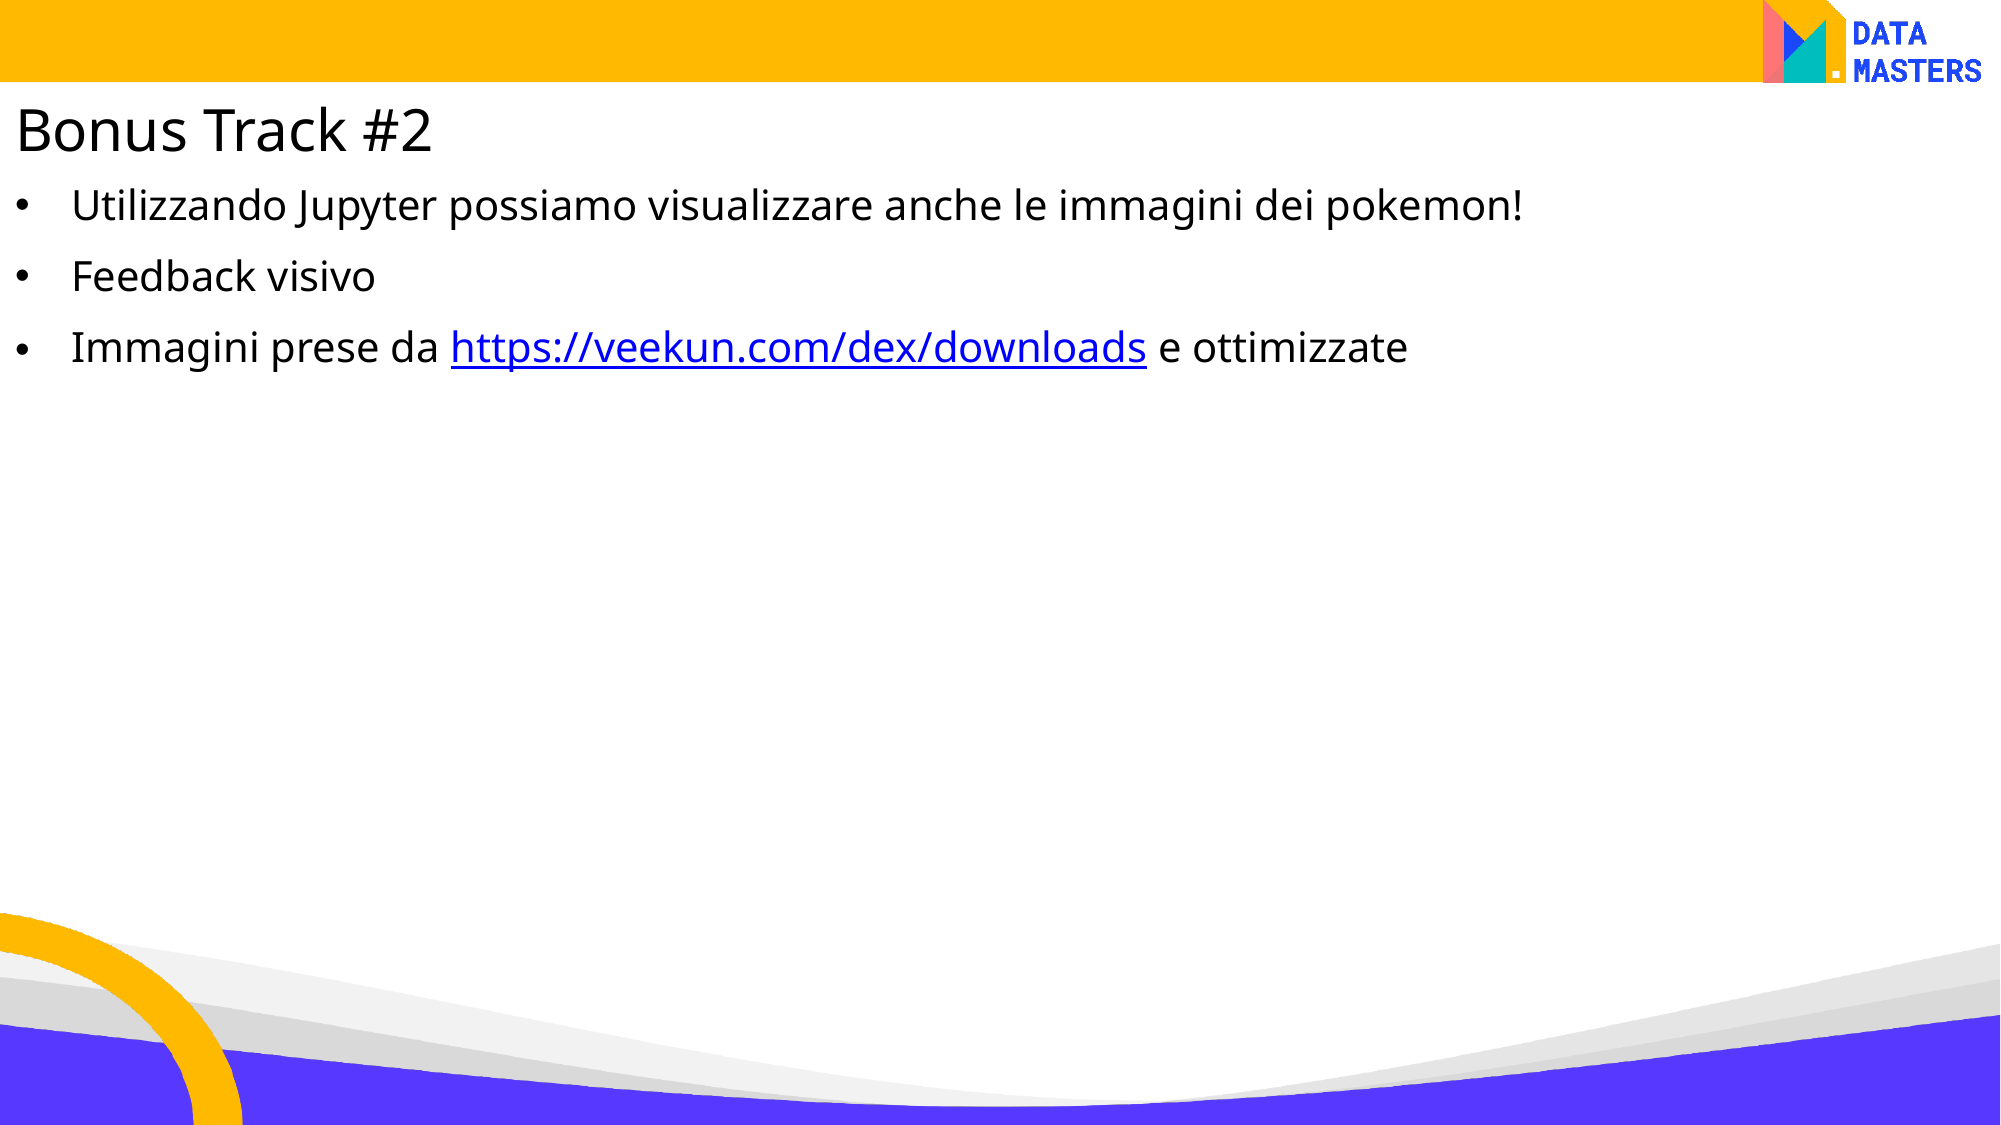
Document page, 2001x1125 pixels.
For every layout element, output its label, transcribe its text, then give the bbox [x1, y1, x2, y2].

text_box Bonus Track #2 [0, 85, 1445, 171]
picture [1763, 0, 1983, 90]
text_box Utilizzando Jupyter possiamo visualizzare anche le immagini dei pokemon! Feedback visivo Immagini prese da https://veekun.com/dex/downloads e ottimizzate [0, 171, 1852, 386]
picture [0, 896, 2001, 1125]
